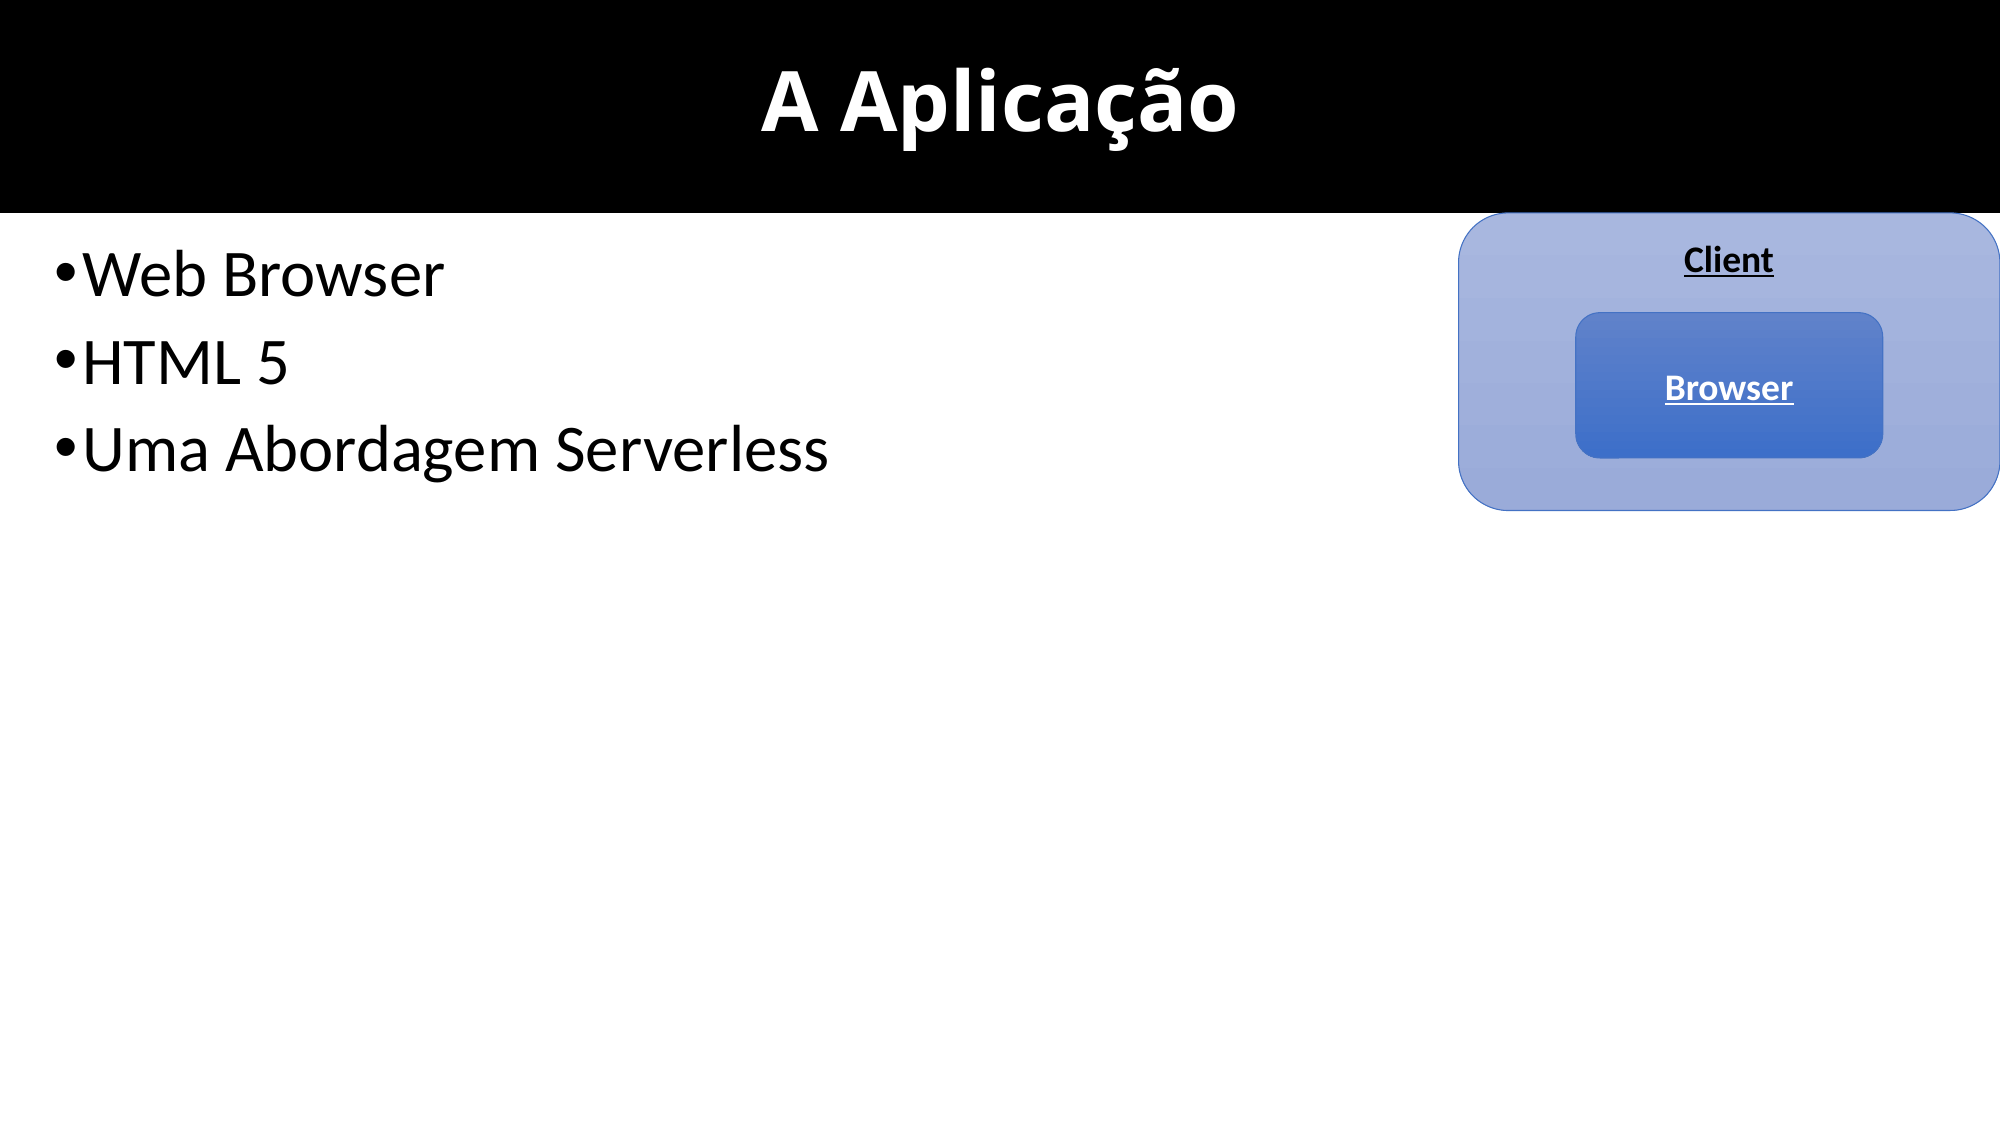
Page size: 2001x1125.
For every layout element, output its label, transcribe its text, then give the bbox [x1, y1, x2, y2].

list Web Browser HTML 5 Uma Abordagem Serverless [39, 231, 1961, 1024]
text_box Client [1458, 212, 2000, 512]
text_box Browser [1575, 312, 1884, 459]
title A Aplicação [0, 0, 2000, 213]
